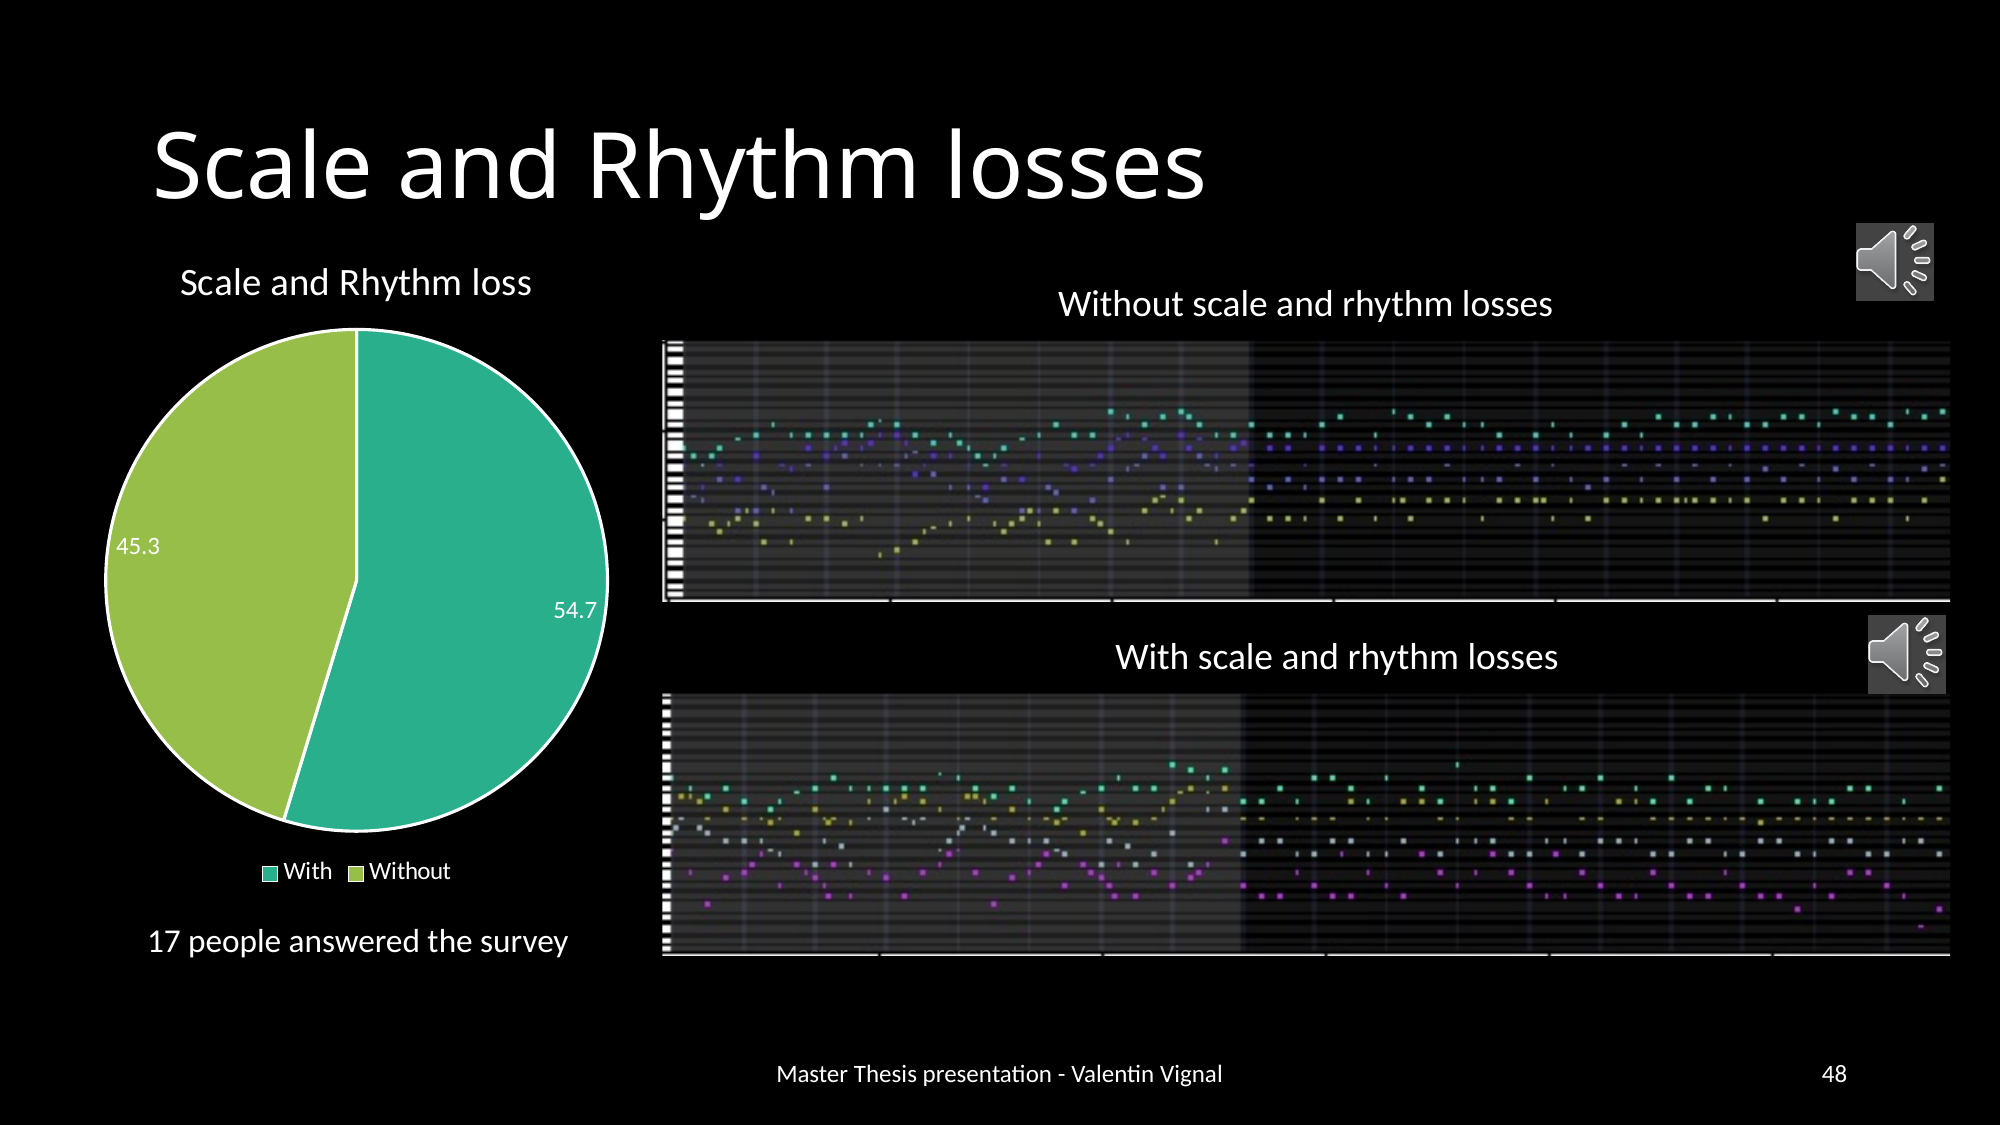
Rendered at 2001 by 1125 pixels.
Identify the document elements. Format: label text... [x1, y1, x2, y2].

picture [1855, 222, 1936, 303]
slide_number 48 [1412, 1042, 1863, 1103]
chart [36, 232, 677, 893]
text_box Without scale and rhythm losses [1043, 271, 1569, 332]
text_box With scale and rhythm losses [1100, 624, 1575, 684]
picture [662, 340, 1951, 602]
text_box 17 people answered the survey [132, 911, 585, 967]
footer Master Thesis presentation - Valentin Vignal [662, 1042, 1338, 1103]
picture [662, 614, 1951, 956]
title Scale and Rhythm losses [137, 59, 1863, 278]
